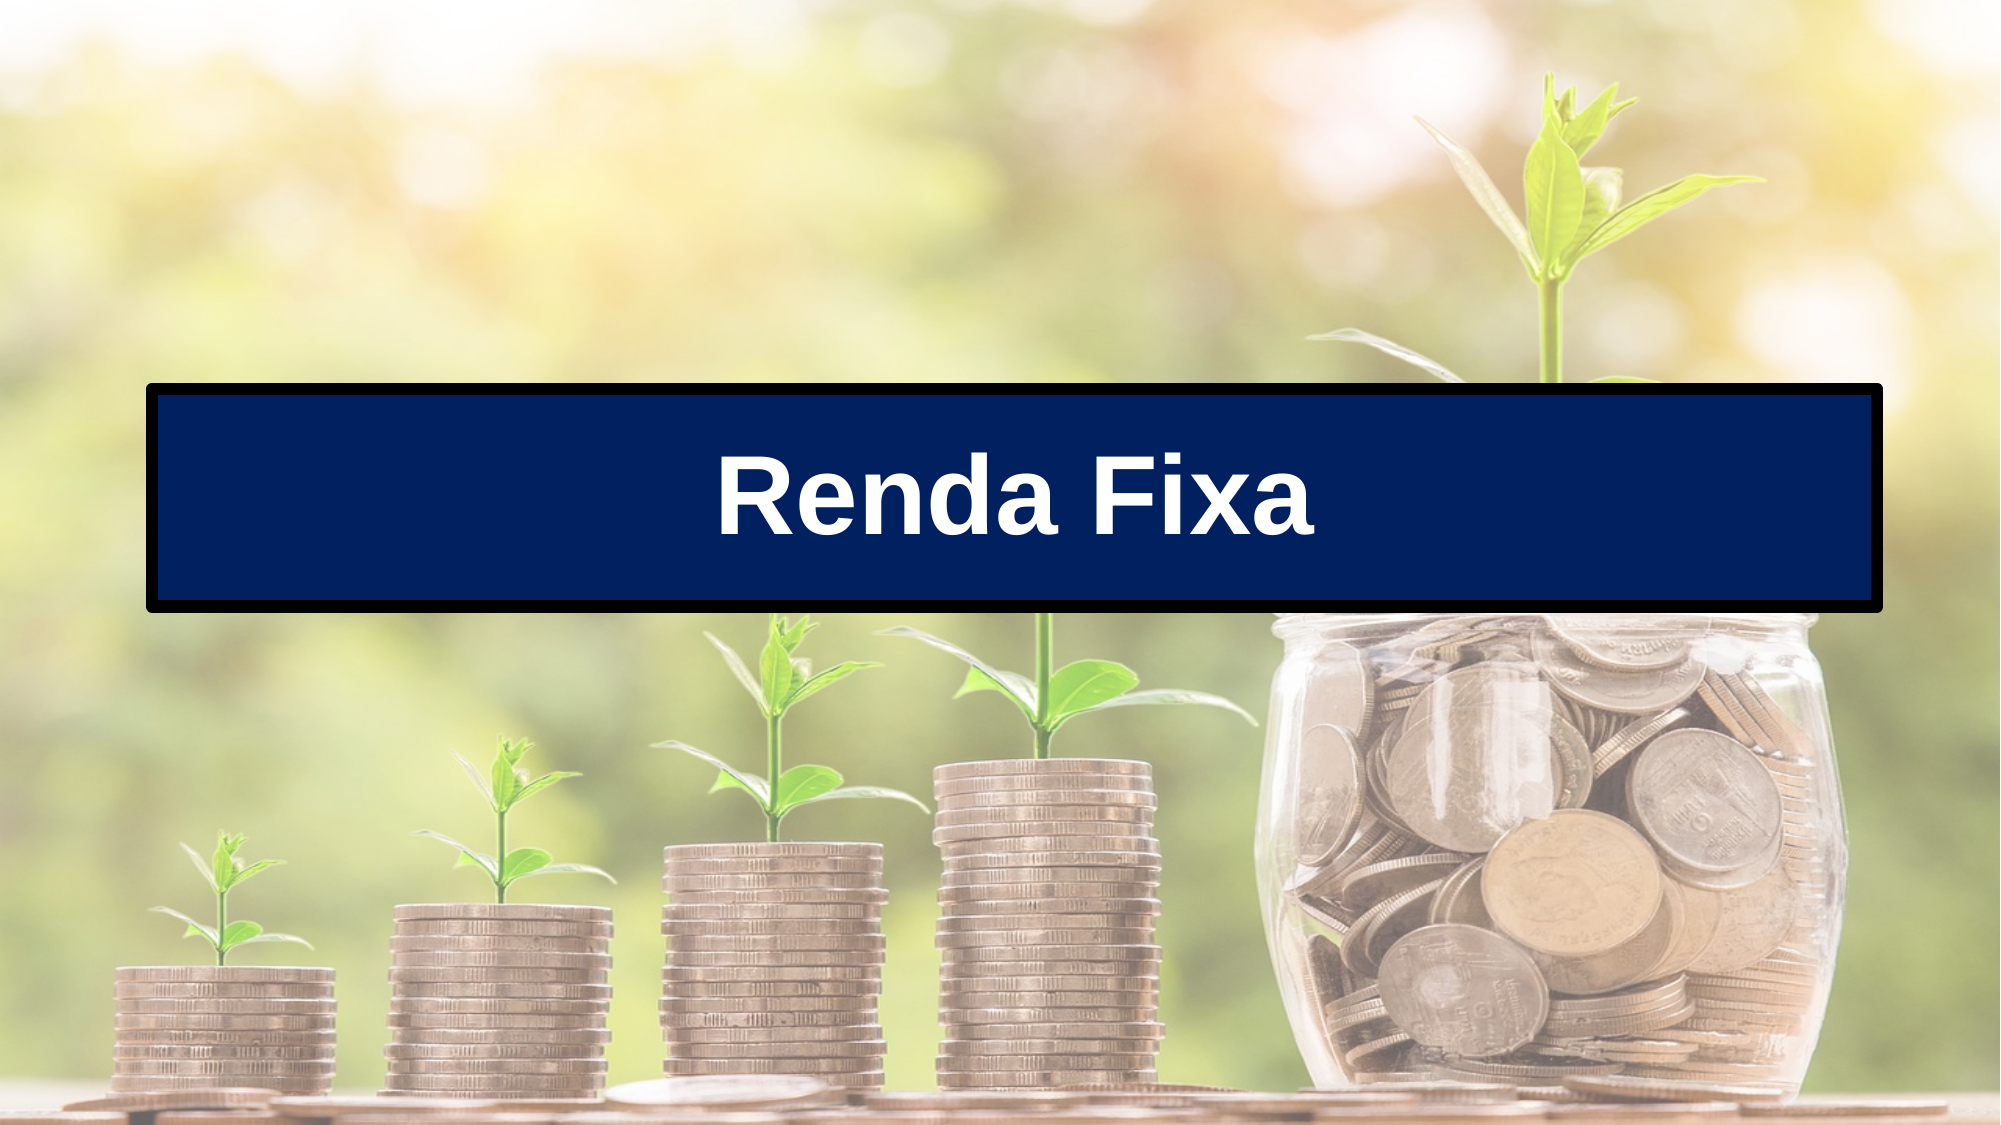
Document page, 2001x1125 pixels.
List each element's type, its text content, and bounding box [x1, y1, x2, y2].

title Renda Fixa [152, 389, 1878, 607]
